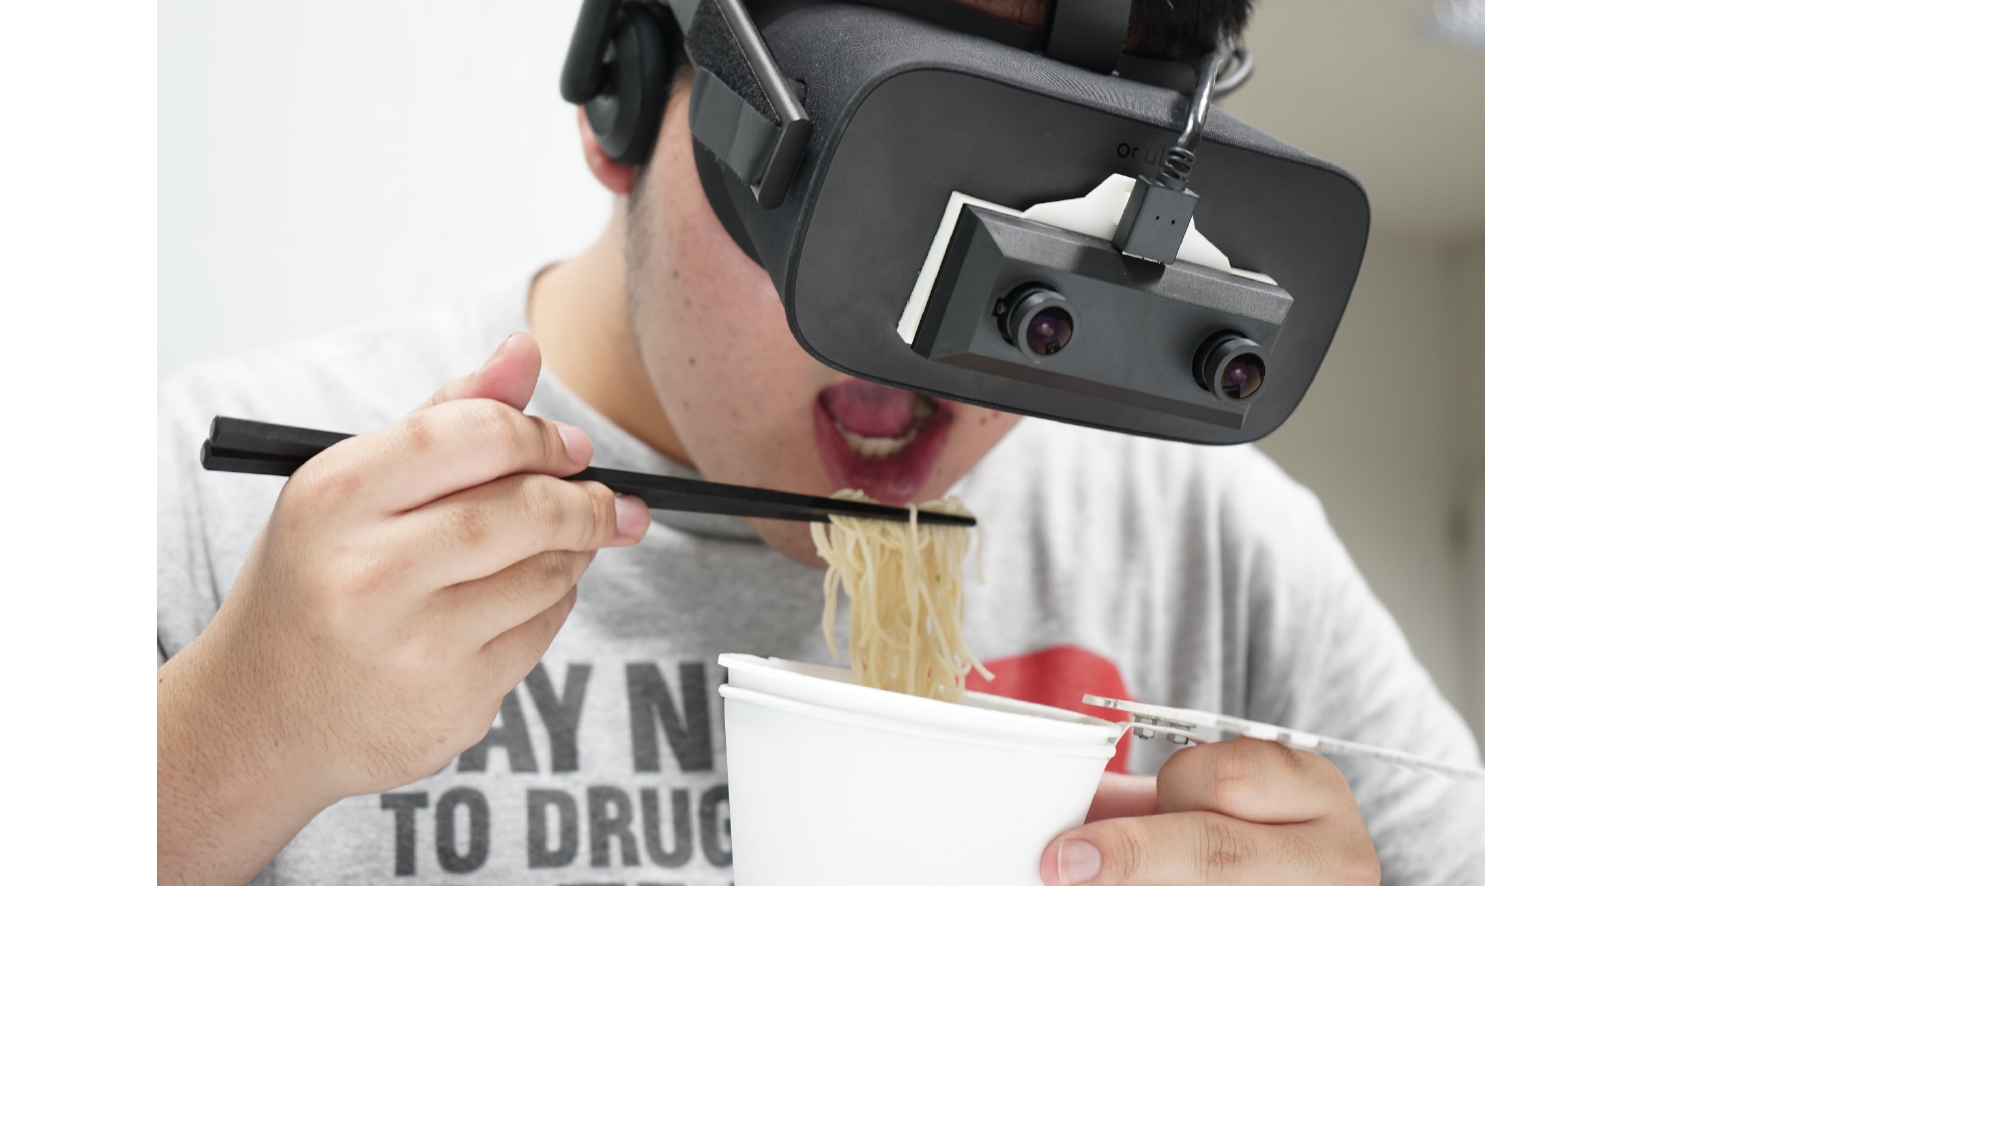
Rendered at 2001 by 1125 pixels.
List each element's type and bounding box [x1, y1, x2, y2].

picture [157, 0, 1485, 886]
